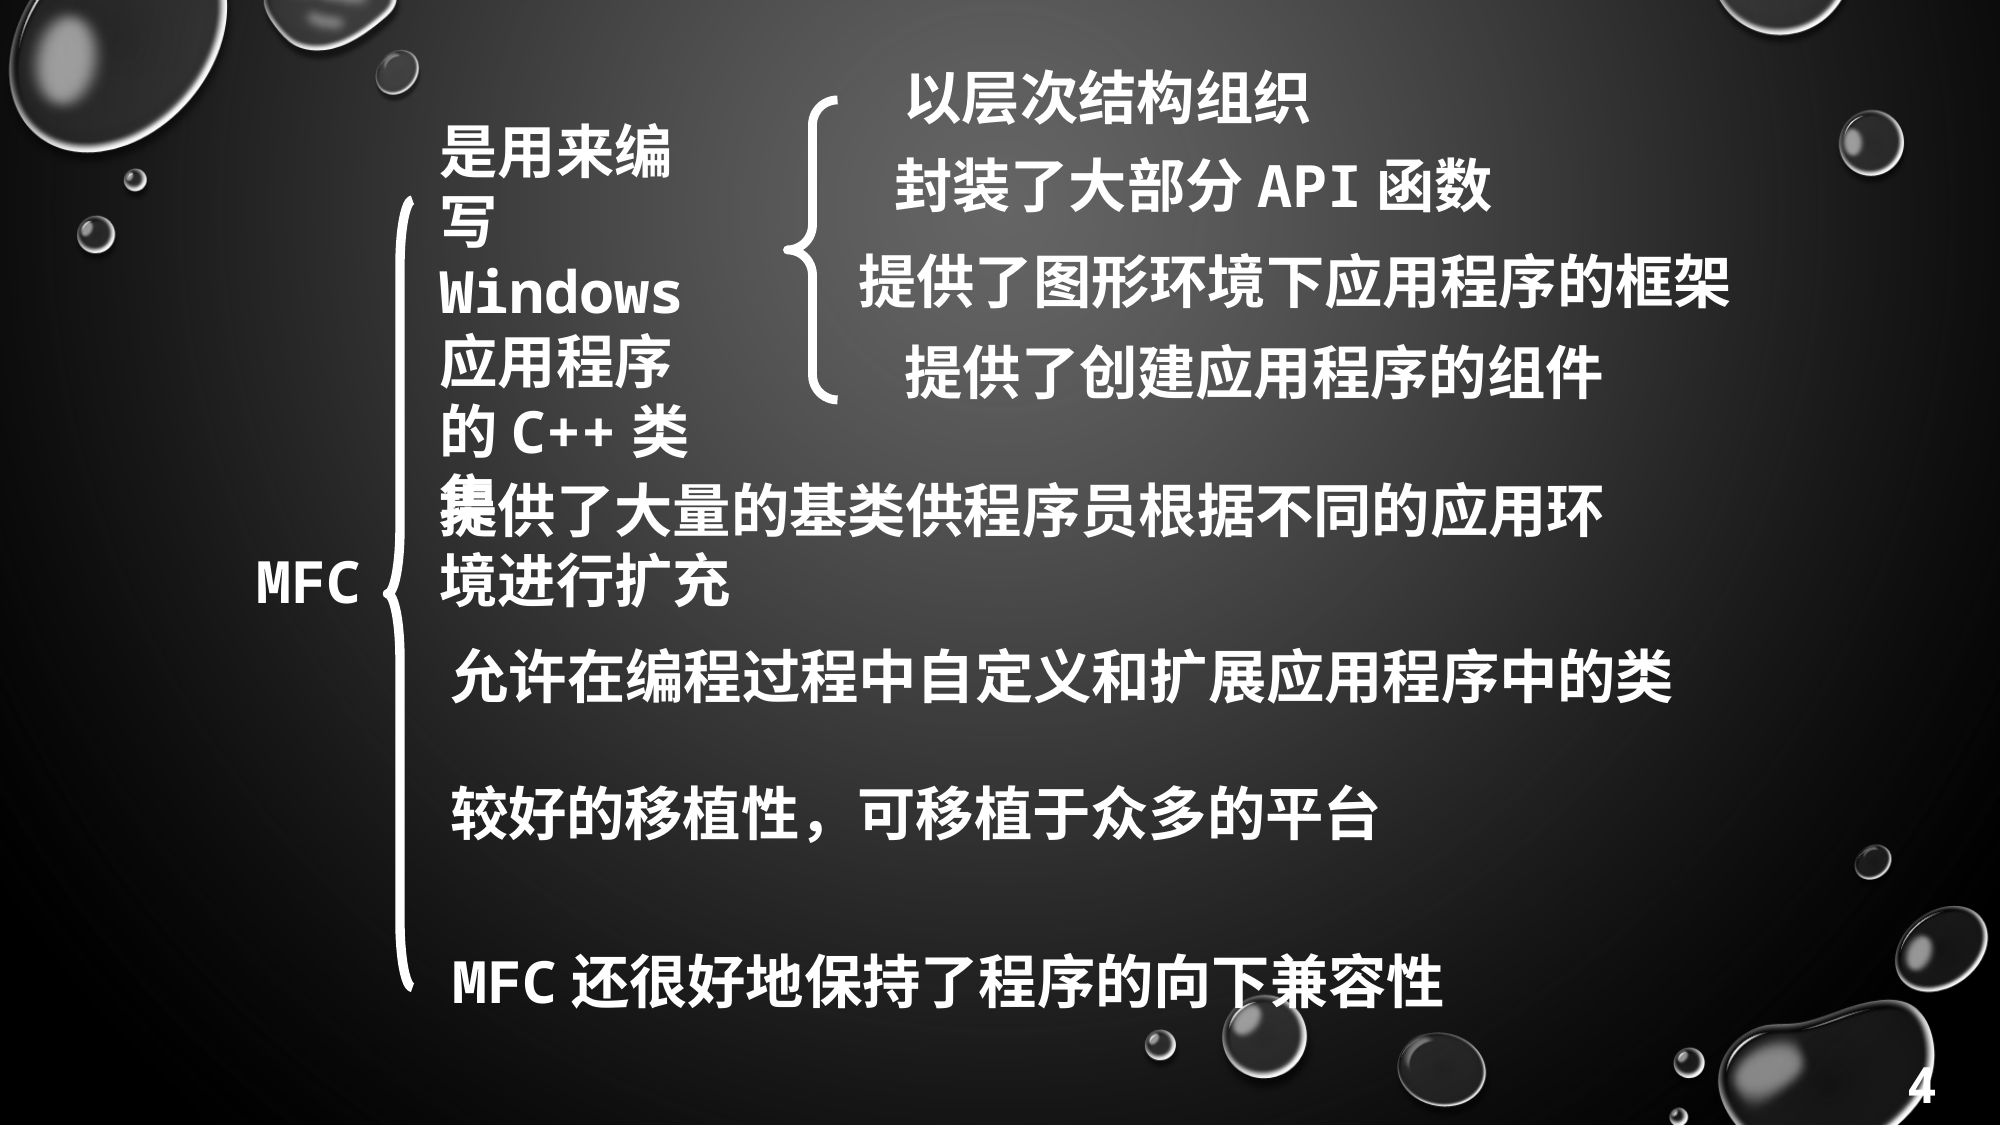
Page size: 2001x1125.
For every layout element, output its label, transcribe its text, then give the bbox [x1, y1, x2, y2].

text_box MFC还很好地保持了程序的向下兼容性 [437, 937, 1525, 1023]
text_box [387, 200, 413, 988]
text_box 提供了图形环境下应用程序的框架 [843, 237, 1748, 323]
text_box 提供了创建应用程序的组件 [889, 328, 1619, 414]
text_box MFC [241, 537, 377, 623]
text_box 以层次结构组织 [888, 53, 1327, 139]
text_box 是用来编写Windows应用程序的C++类集 [424, 107, 725, 543]
slide_number 4 [1850, 1050, 1995, 1125]
text_box 允许在编程过程中自定义和扩展应用程序中的类 [436, 632, 1689, 717]
text_box 提供了大量的基类供程序员根据不同的应用环境进行扩充 [425, 466, 1663, 622]
text_box 较好的移植性，可移植于众多的平台 [435, 769, 1397, 855]
text_box [787, 99, 838, 400]
picture [0, 0, 2000, 1125]
text_box 封装了大部分API函数 [879, 141, 1508, 227]
